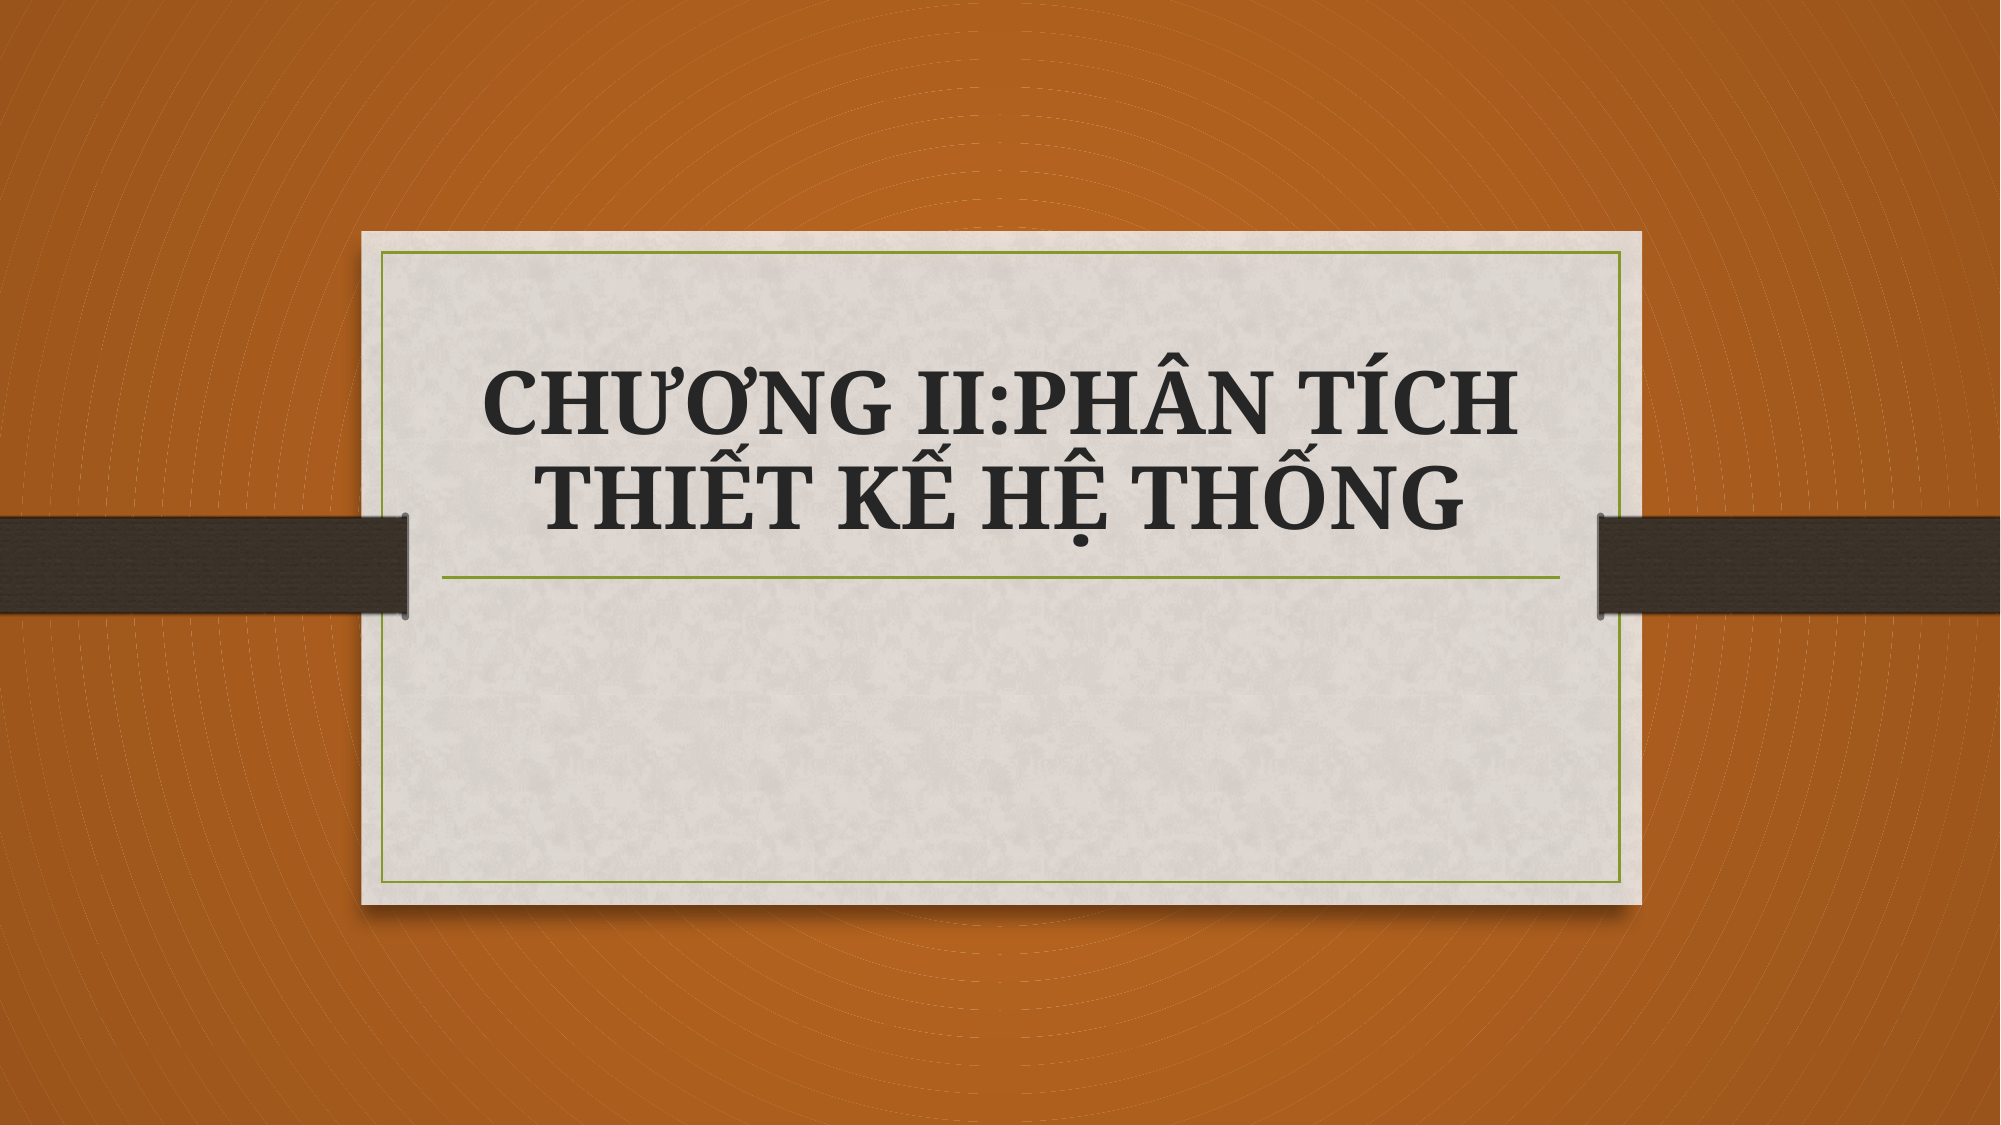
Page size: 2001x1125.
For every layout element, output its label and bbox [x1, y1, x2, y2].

text_box [0, 0, 2000, 512]
text_box [0, 512, 2000, 621]
text_box [0, 621, 2000, 1125]
